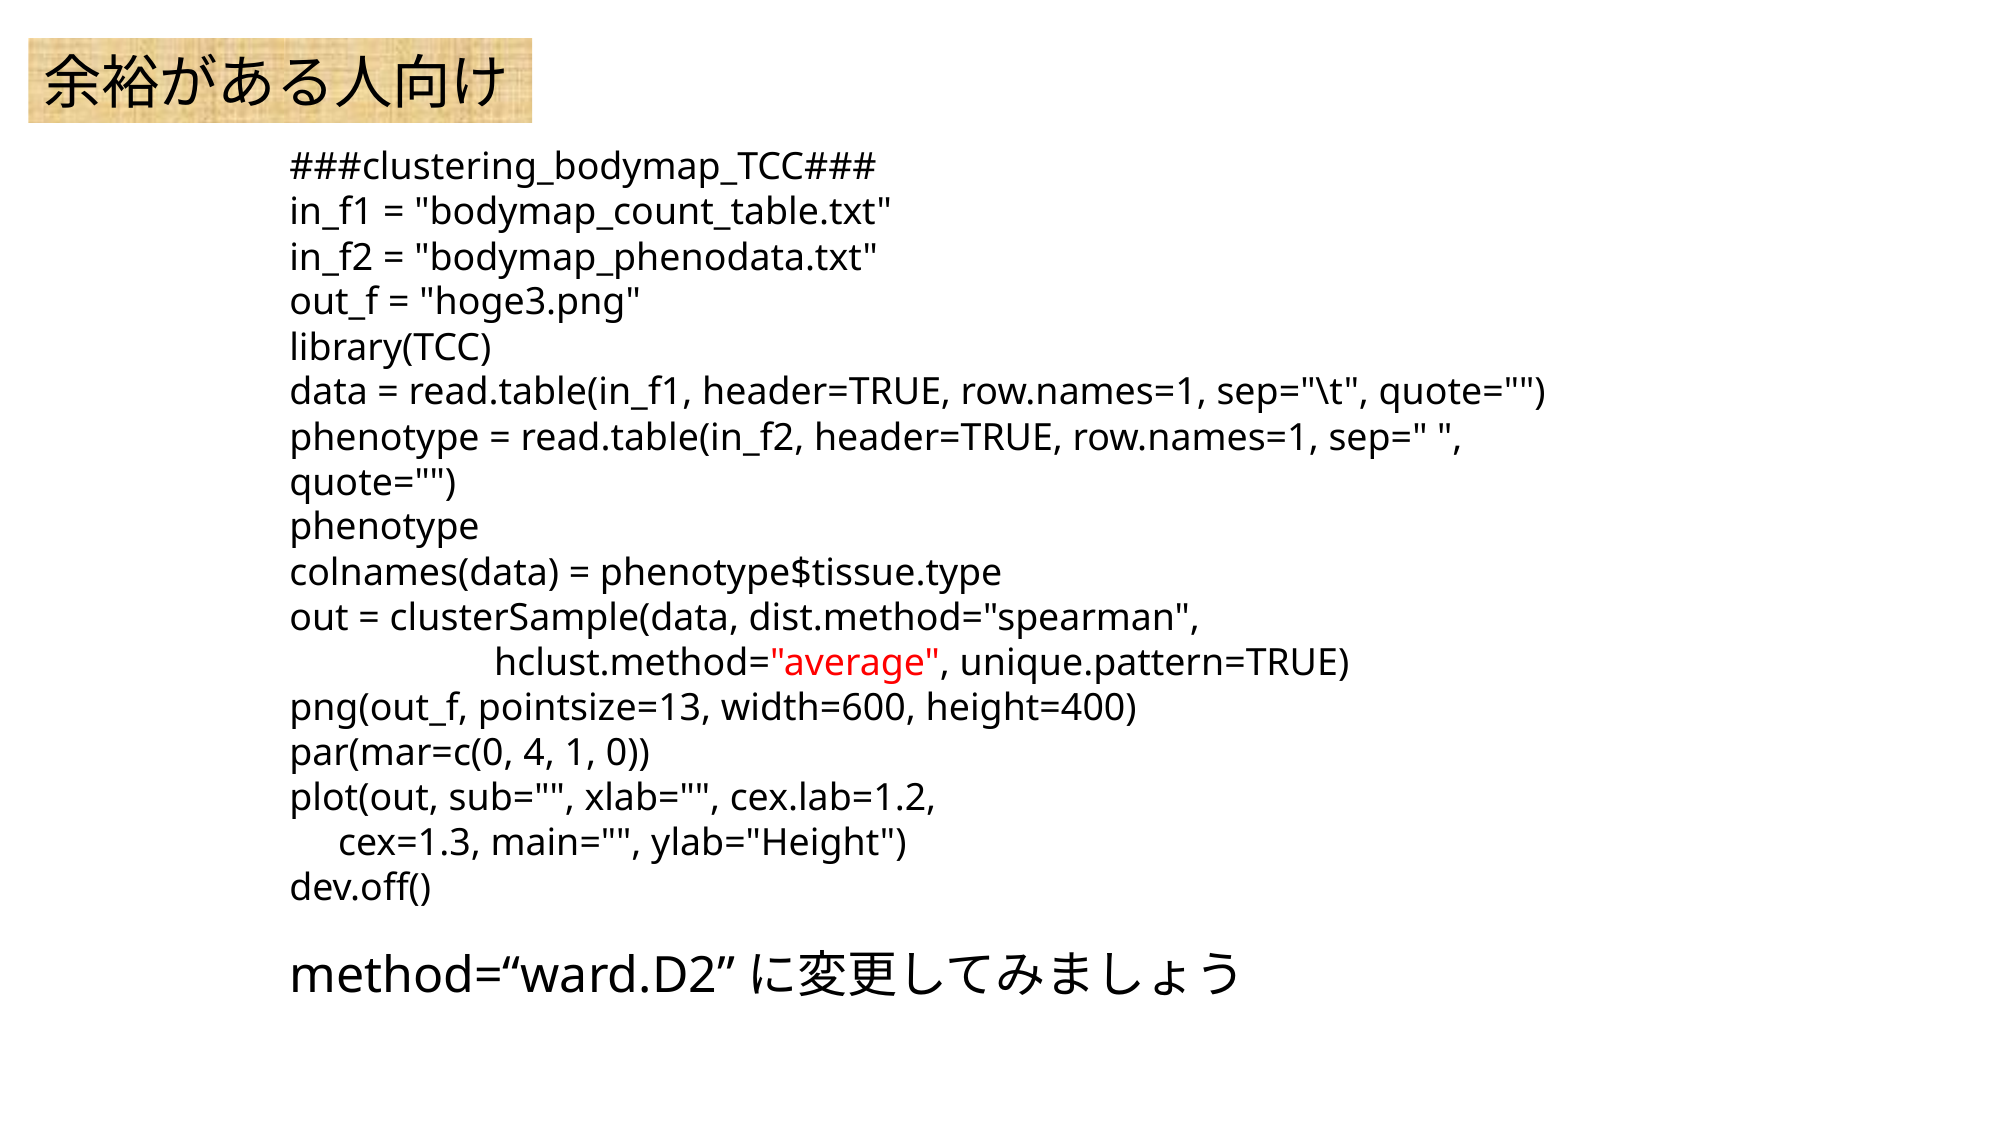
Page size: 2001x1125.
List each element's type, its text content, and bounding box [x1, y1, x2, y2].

text_box ###clustering_bodymap_TCC### in_f1 = "bodymap_count_table.txt" in_f2 = "bodymap_phenodata.txt" out_f = "hoge3.png" library(TCC) data = read.table(in_f1, header=TRUE, row.names=1, sep="\t", quote="") phenotype = read.table(in_f2, header=TRUE, row.names=1, sep=" ", quote="") phenotype colnames(data) = phenotype$tissue.type out = clusterSample(data, dist.method="spearman", hclust.method="average", unique.pattern=TRUE) png(out_f, pointsize=13, width=600, height=400) par(mar=c(0, 4, 1, 0)) plot(out, sub="", xlab="", cex.lab=1.2, cex=1.3, main="", ylab="Height") dev.off() [274, 135, 1642, 915]
text_box 余裕がある人向け [28, 38, 533, 123]
text_box method=“ward.D2”に変更してみましょう [274, 935, 1642, 1010]
